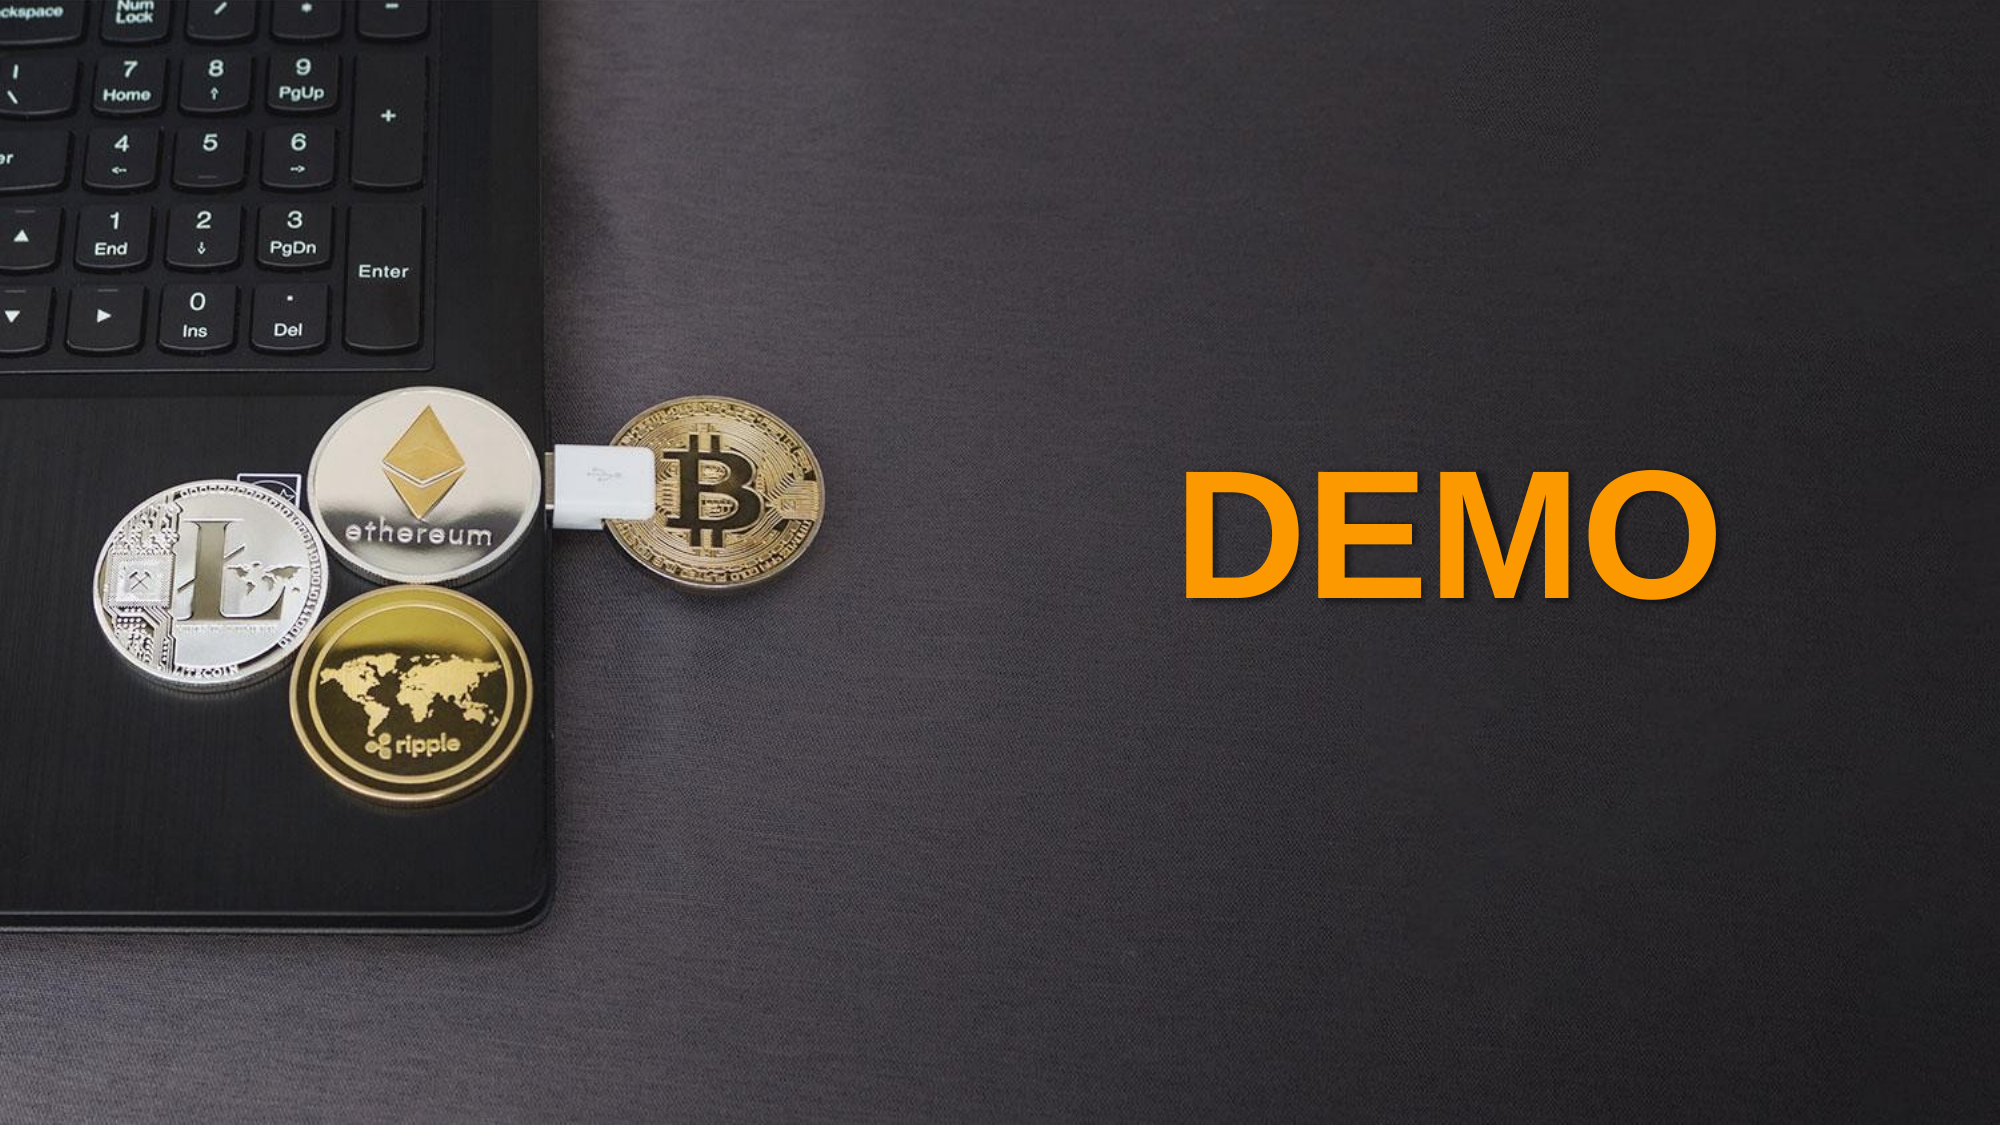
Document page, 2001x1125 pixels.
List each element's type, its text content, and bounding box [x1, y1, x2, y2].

title DEMO [1172, 413, 1727, 636]
text_box [1061, 362, 1846, 762]
text_box [0, 0, 2000, 1125]
